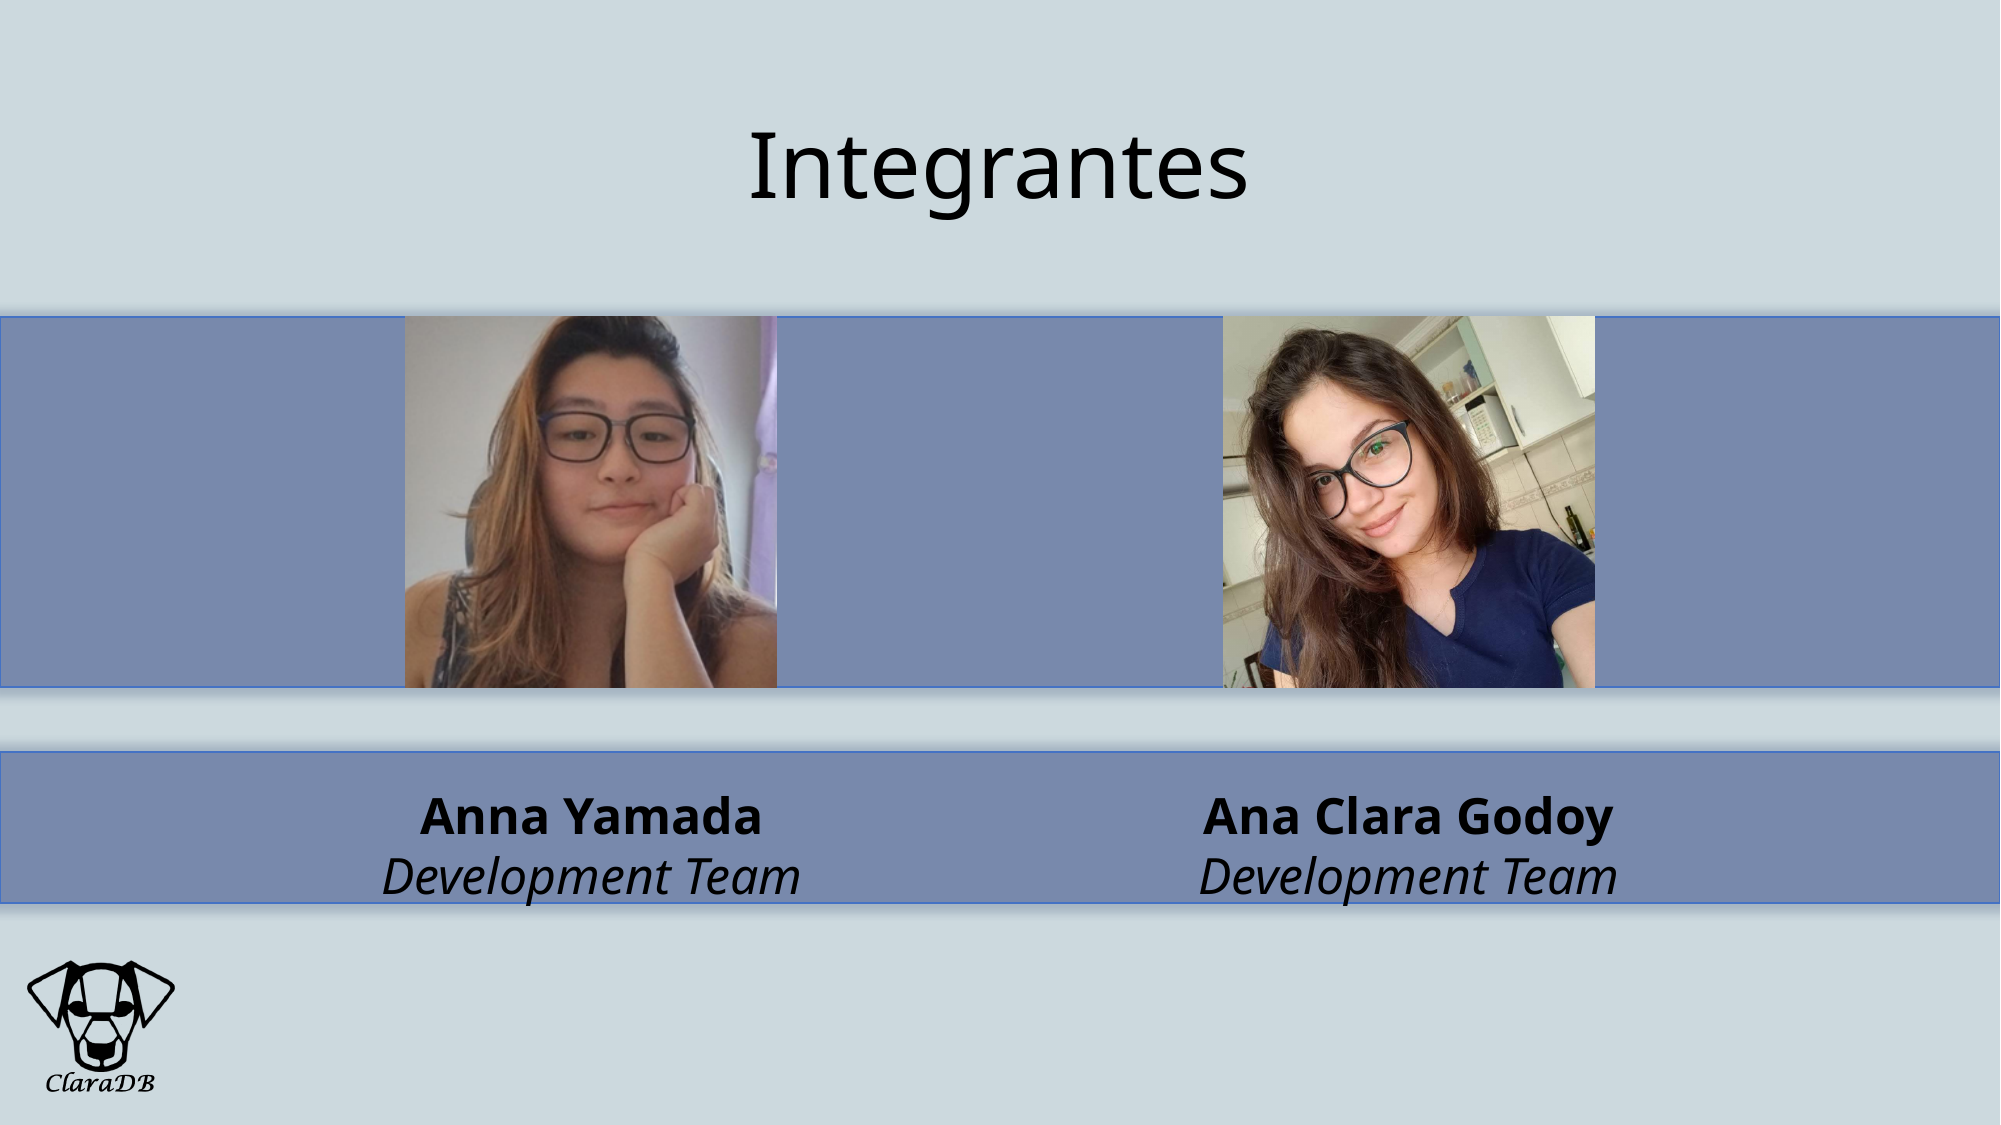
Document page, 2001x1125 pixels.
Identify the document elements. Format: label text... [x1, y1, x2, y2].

picture [22, 947, 181, 1099]
text_box Ana Clara Godoy Development Team [1149, 777, 1669, 913]
text_box [1595, 316, 2000, 688]
title Integrantes [137, 59, 1863, 278]
picture [405, 316, 777, 688]
text_box [0, 751, 2000, 904]
text_box [0, 316, 405, 688]
text_box [777, 316, 1223, 688]
picture [1223, 316, 1595, 688]
text_box Anna Yamada Development Team [332, 777, 852, 913]
